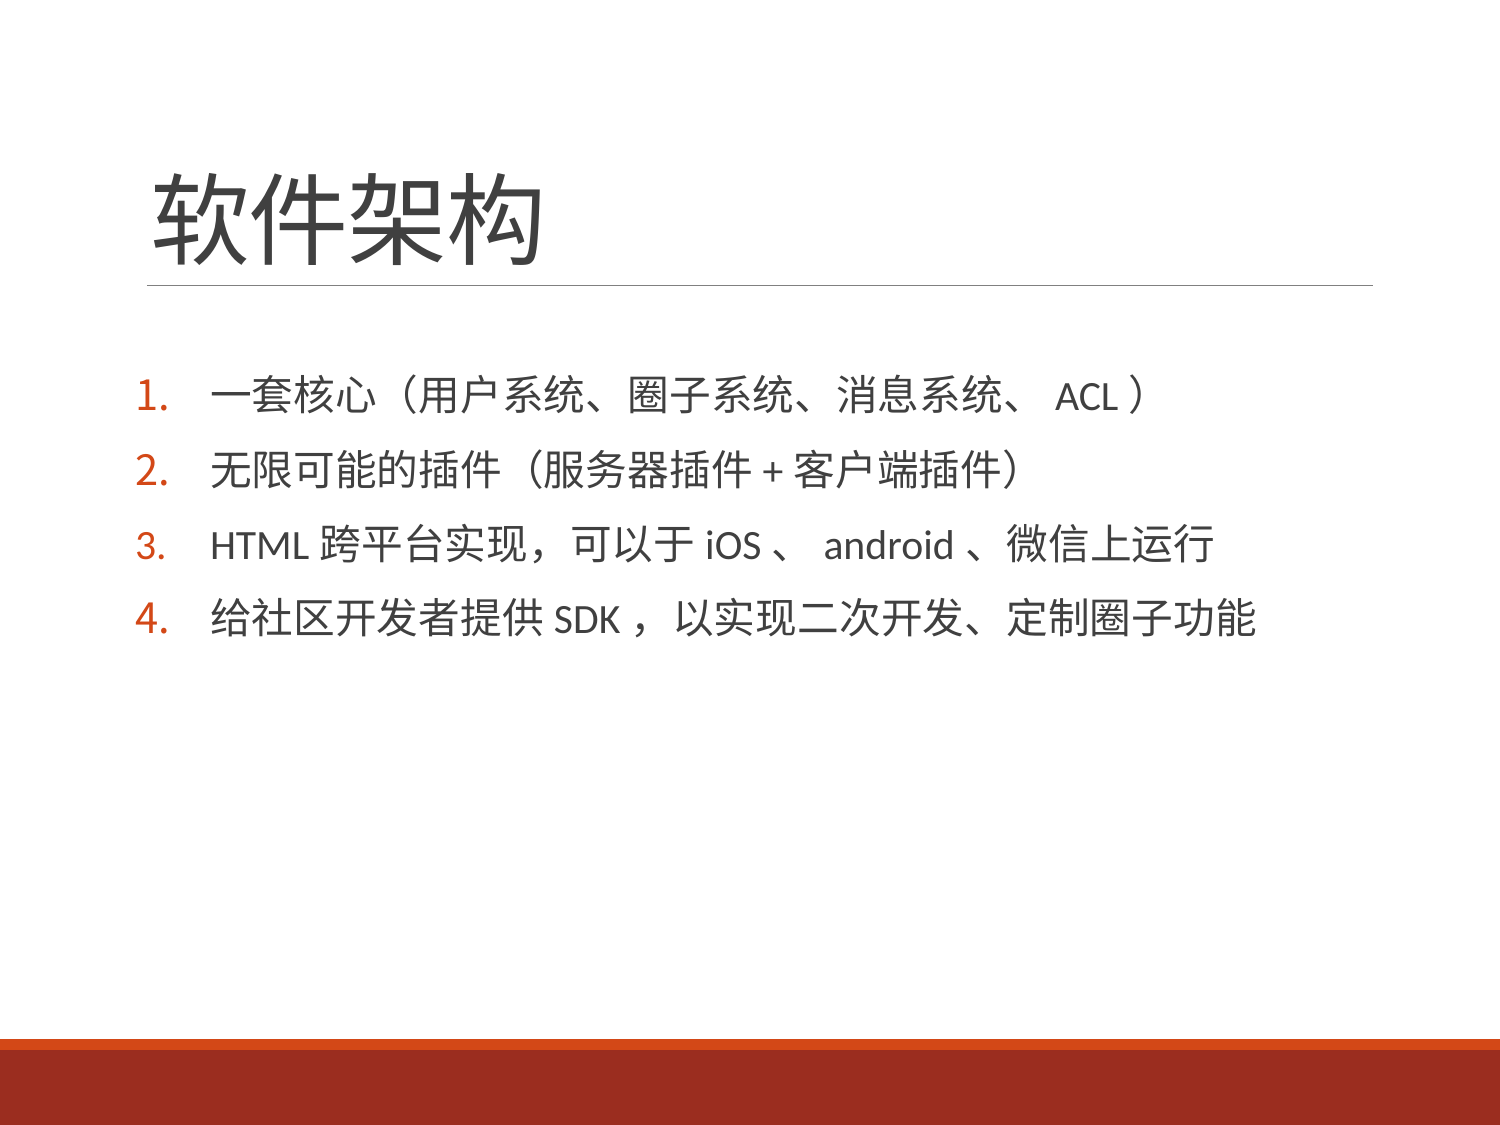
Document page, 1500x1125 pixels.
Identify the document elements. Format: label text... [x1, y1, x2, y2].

title 软件架构 [135, 47, 1373, 285]
list 一套核心（用户系统、圈子系统、消息系统、ACL） 无限可能的插件（服务器插件+客户端插件） HTML跨平台实现，可以于iOS、android、微信上运行 给社区开发者提供SDK，以实现二次开发、定制圈子功能 [135, 367, 1373, 1028]
